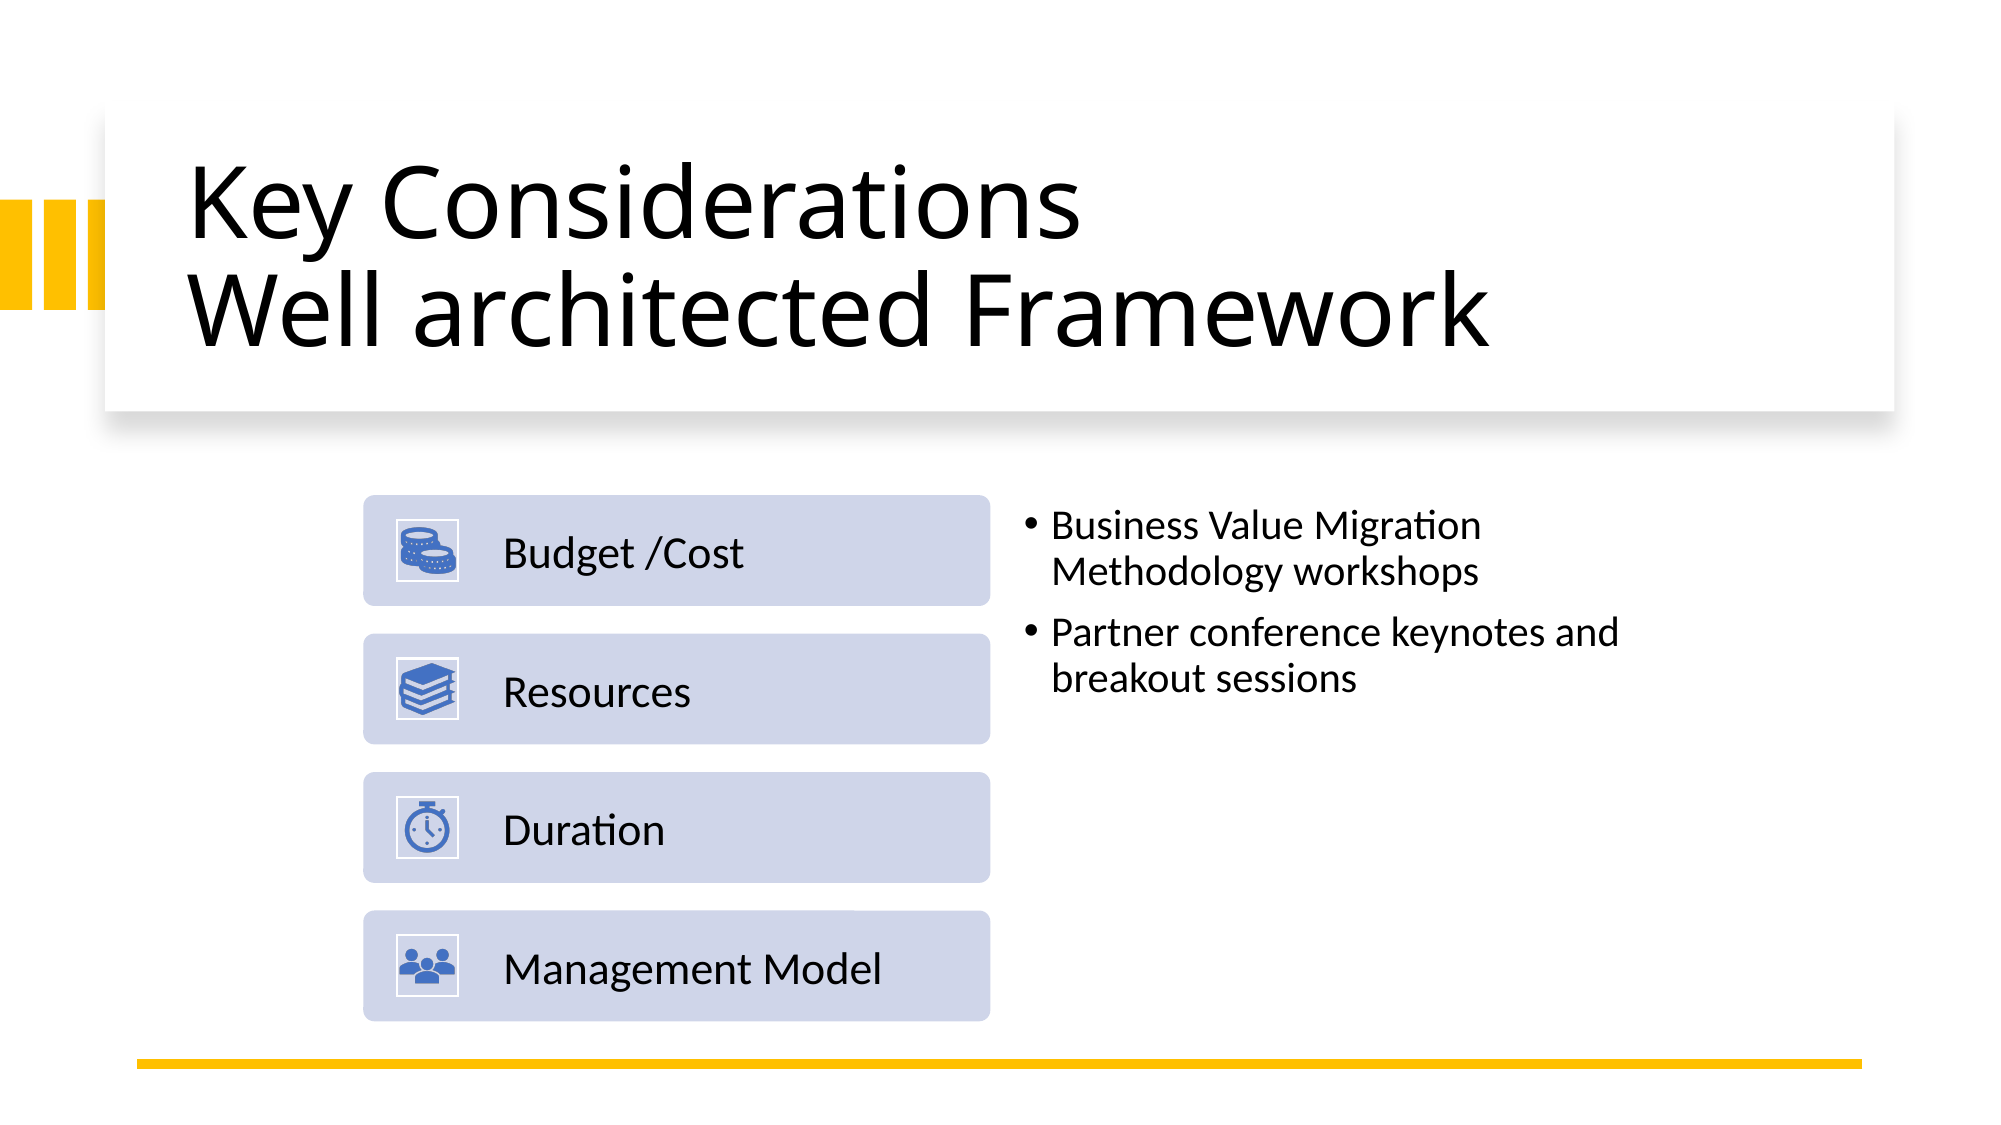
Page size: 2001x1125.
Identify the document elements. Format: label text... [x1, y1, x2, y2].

text_box [0, 0, 2000, 1125]
text_box [104, 100, 1895, 412]
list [363, 494, 991, 1022]
title Key Considerations Well architected Framework [171, 132, 1840, 388]
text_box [0, 199, 120, 311]
list Business Value Migration Methodology workshops Partner conference keynotes and breakout sessions [1008, 495, 1636, 1022]
